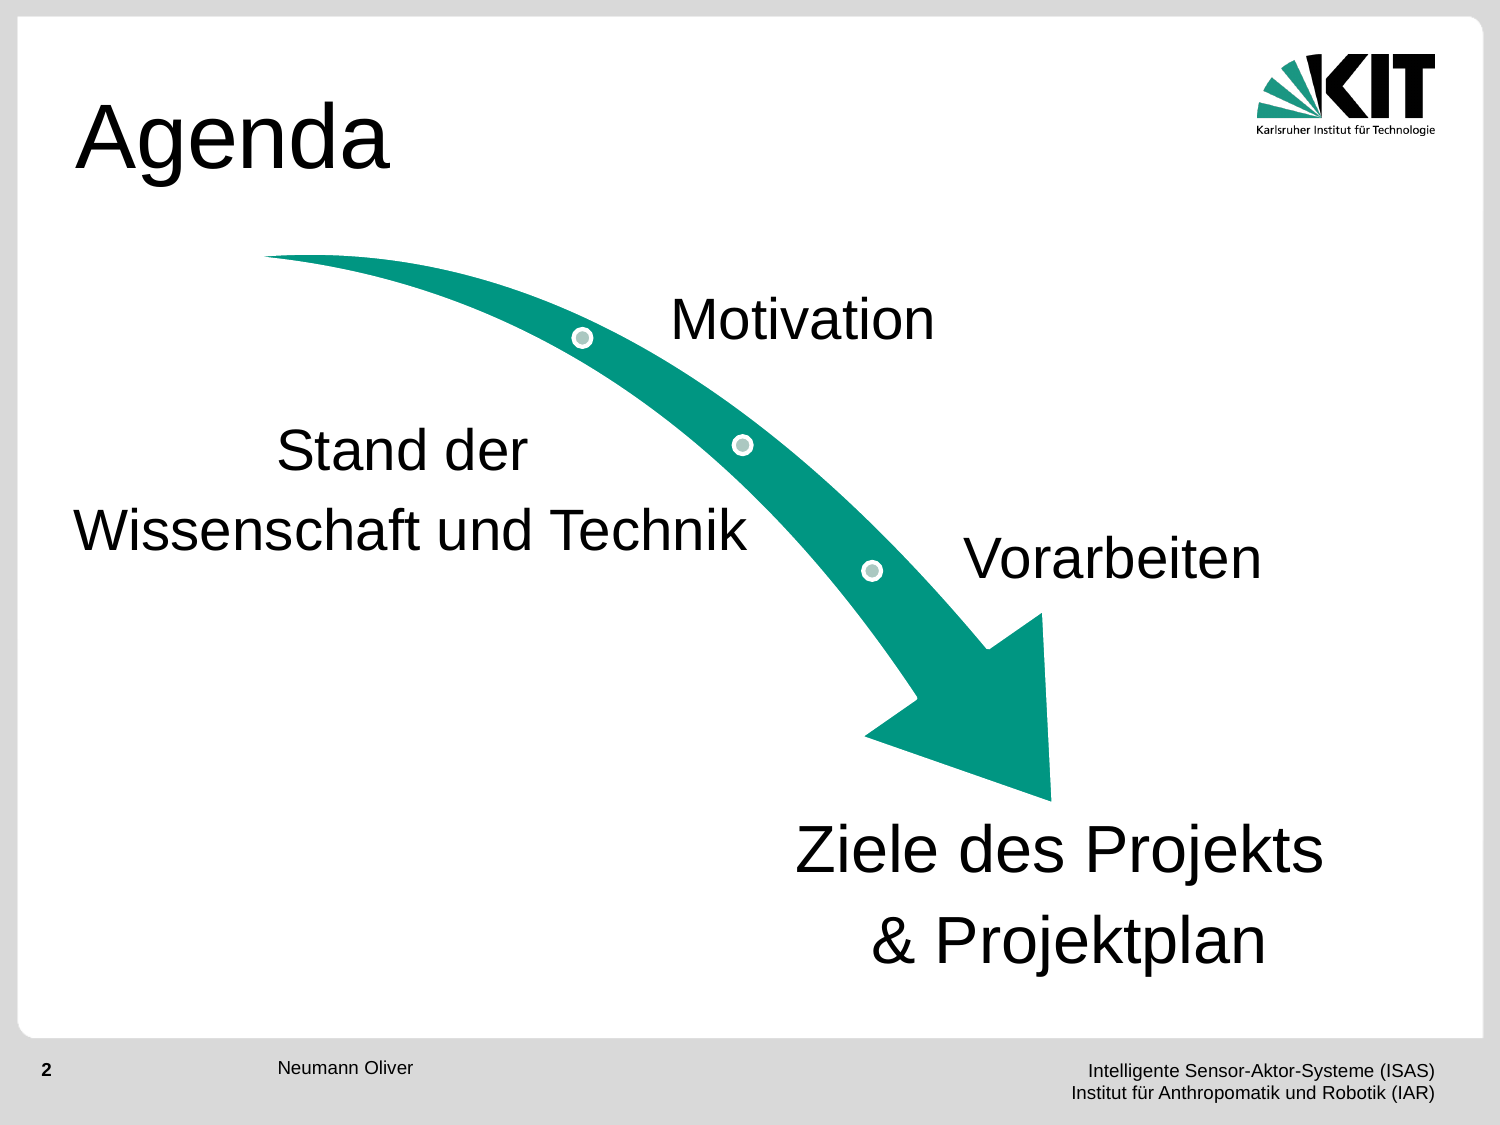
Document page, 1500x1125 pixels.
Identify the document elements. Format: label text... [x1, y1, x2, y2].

text_box [237, 250, 1056, 807]
text_box [731, 434, 754, 457]
text_box Ziele des Projekts & Projektplan [784, 808, 1356, 977]
text_box Stand der Wissenschaft und Technik [62, 411, 760, 573]
text_box Vorarbeiten [901, 479, 1326, 641]
text_box Motivation [601, 292, 1006, 358]
title Agenda [75, 88, 1425, 189]
picture [0, 0, 1500, 1125]
text_box [861, 559, 884, 582]
text_box [571, 326, 594, 349]
